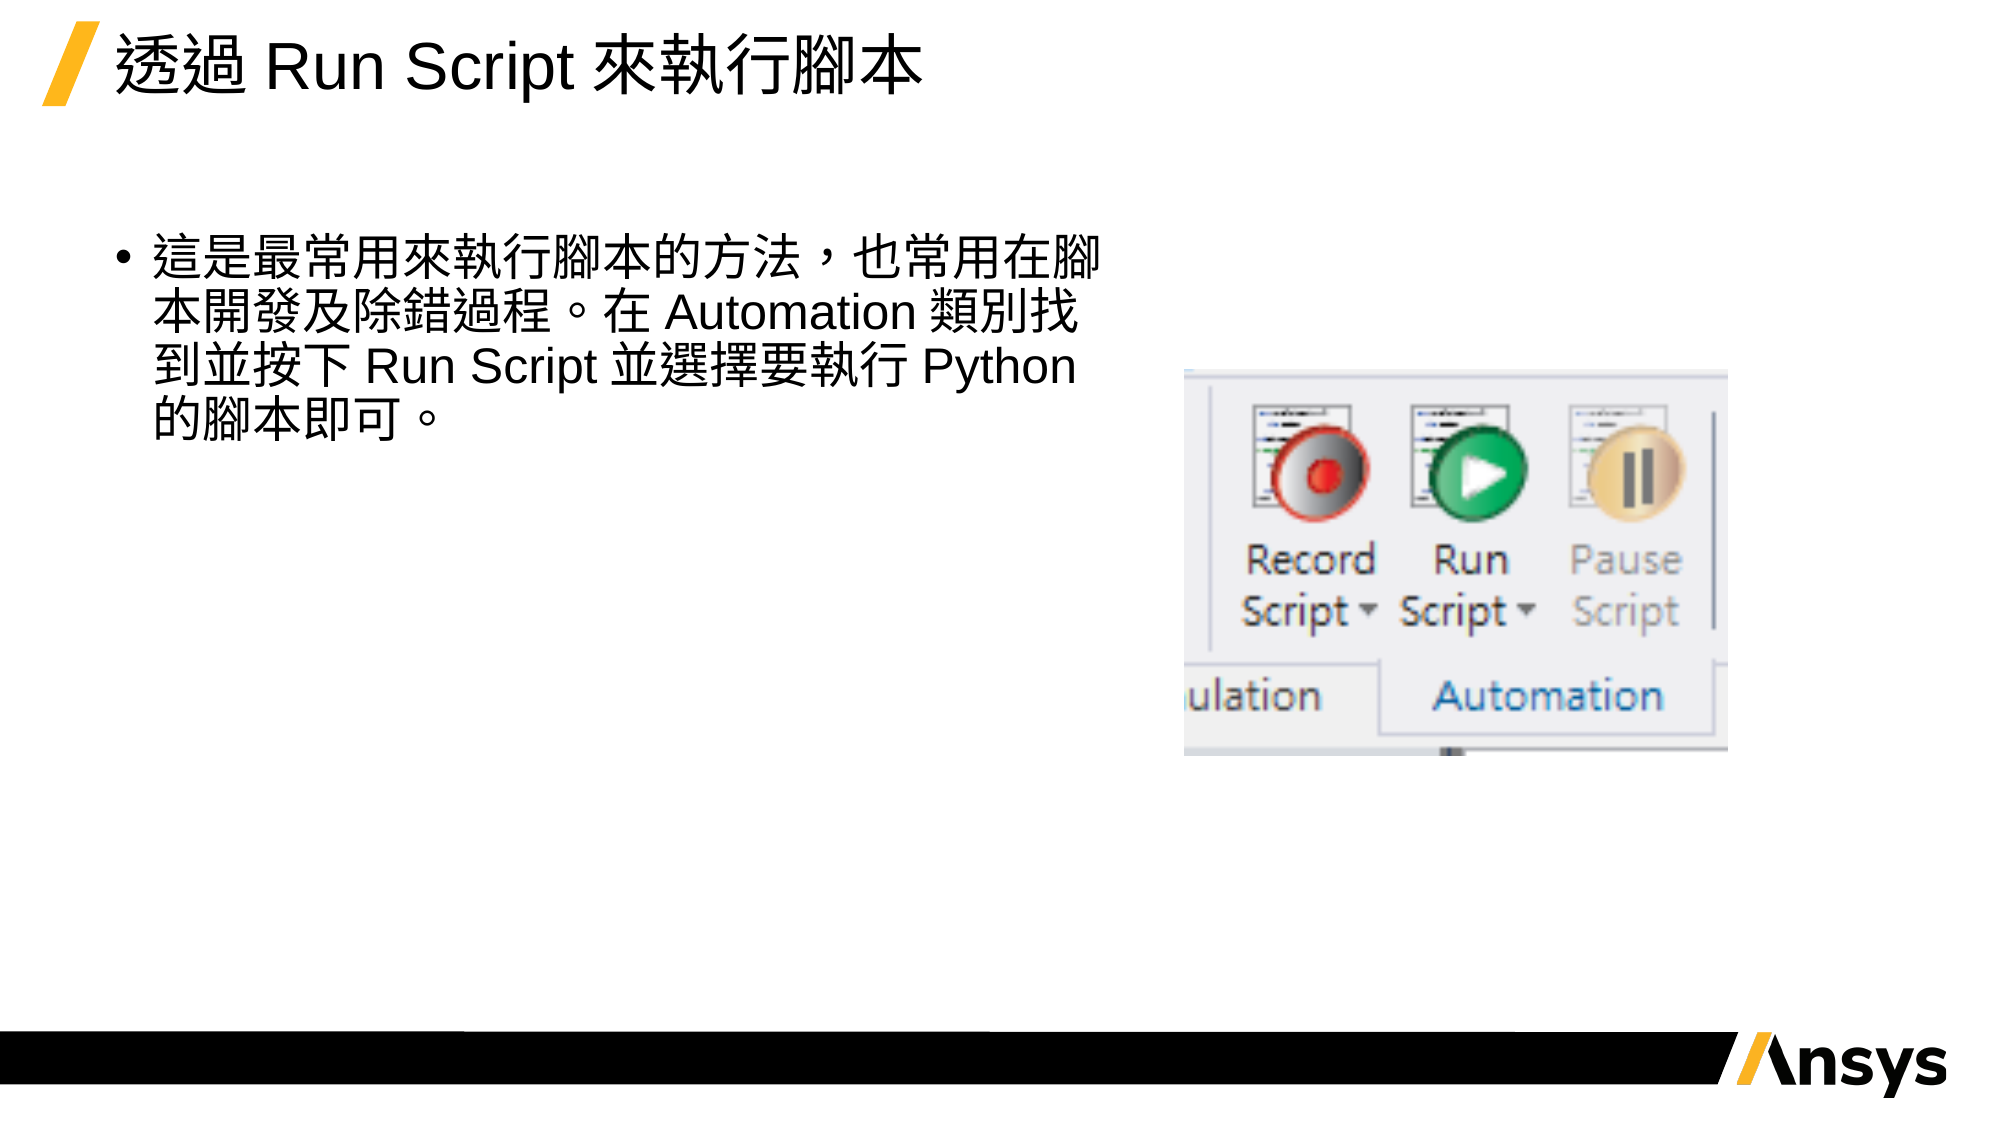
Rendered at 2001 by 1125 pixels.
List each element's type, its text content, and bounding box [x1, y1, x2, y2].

title 透過Run Script來執行腳本 [99, 24, 1900, 164]
list 這是最常用來執行腳本的方法，也常用在腳本開發及除錯過程。在Automation類別找到並按下Run Script並選擇要執行Python的腳本即可。 [99, 224, 1123, 1007]
picture [1184, 369, 1728, 756]
